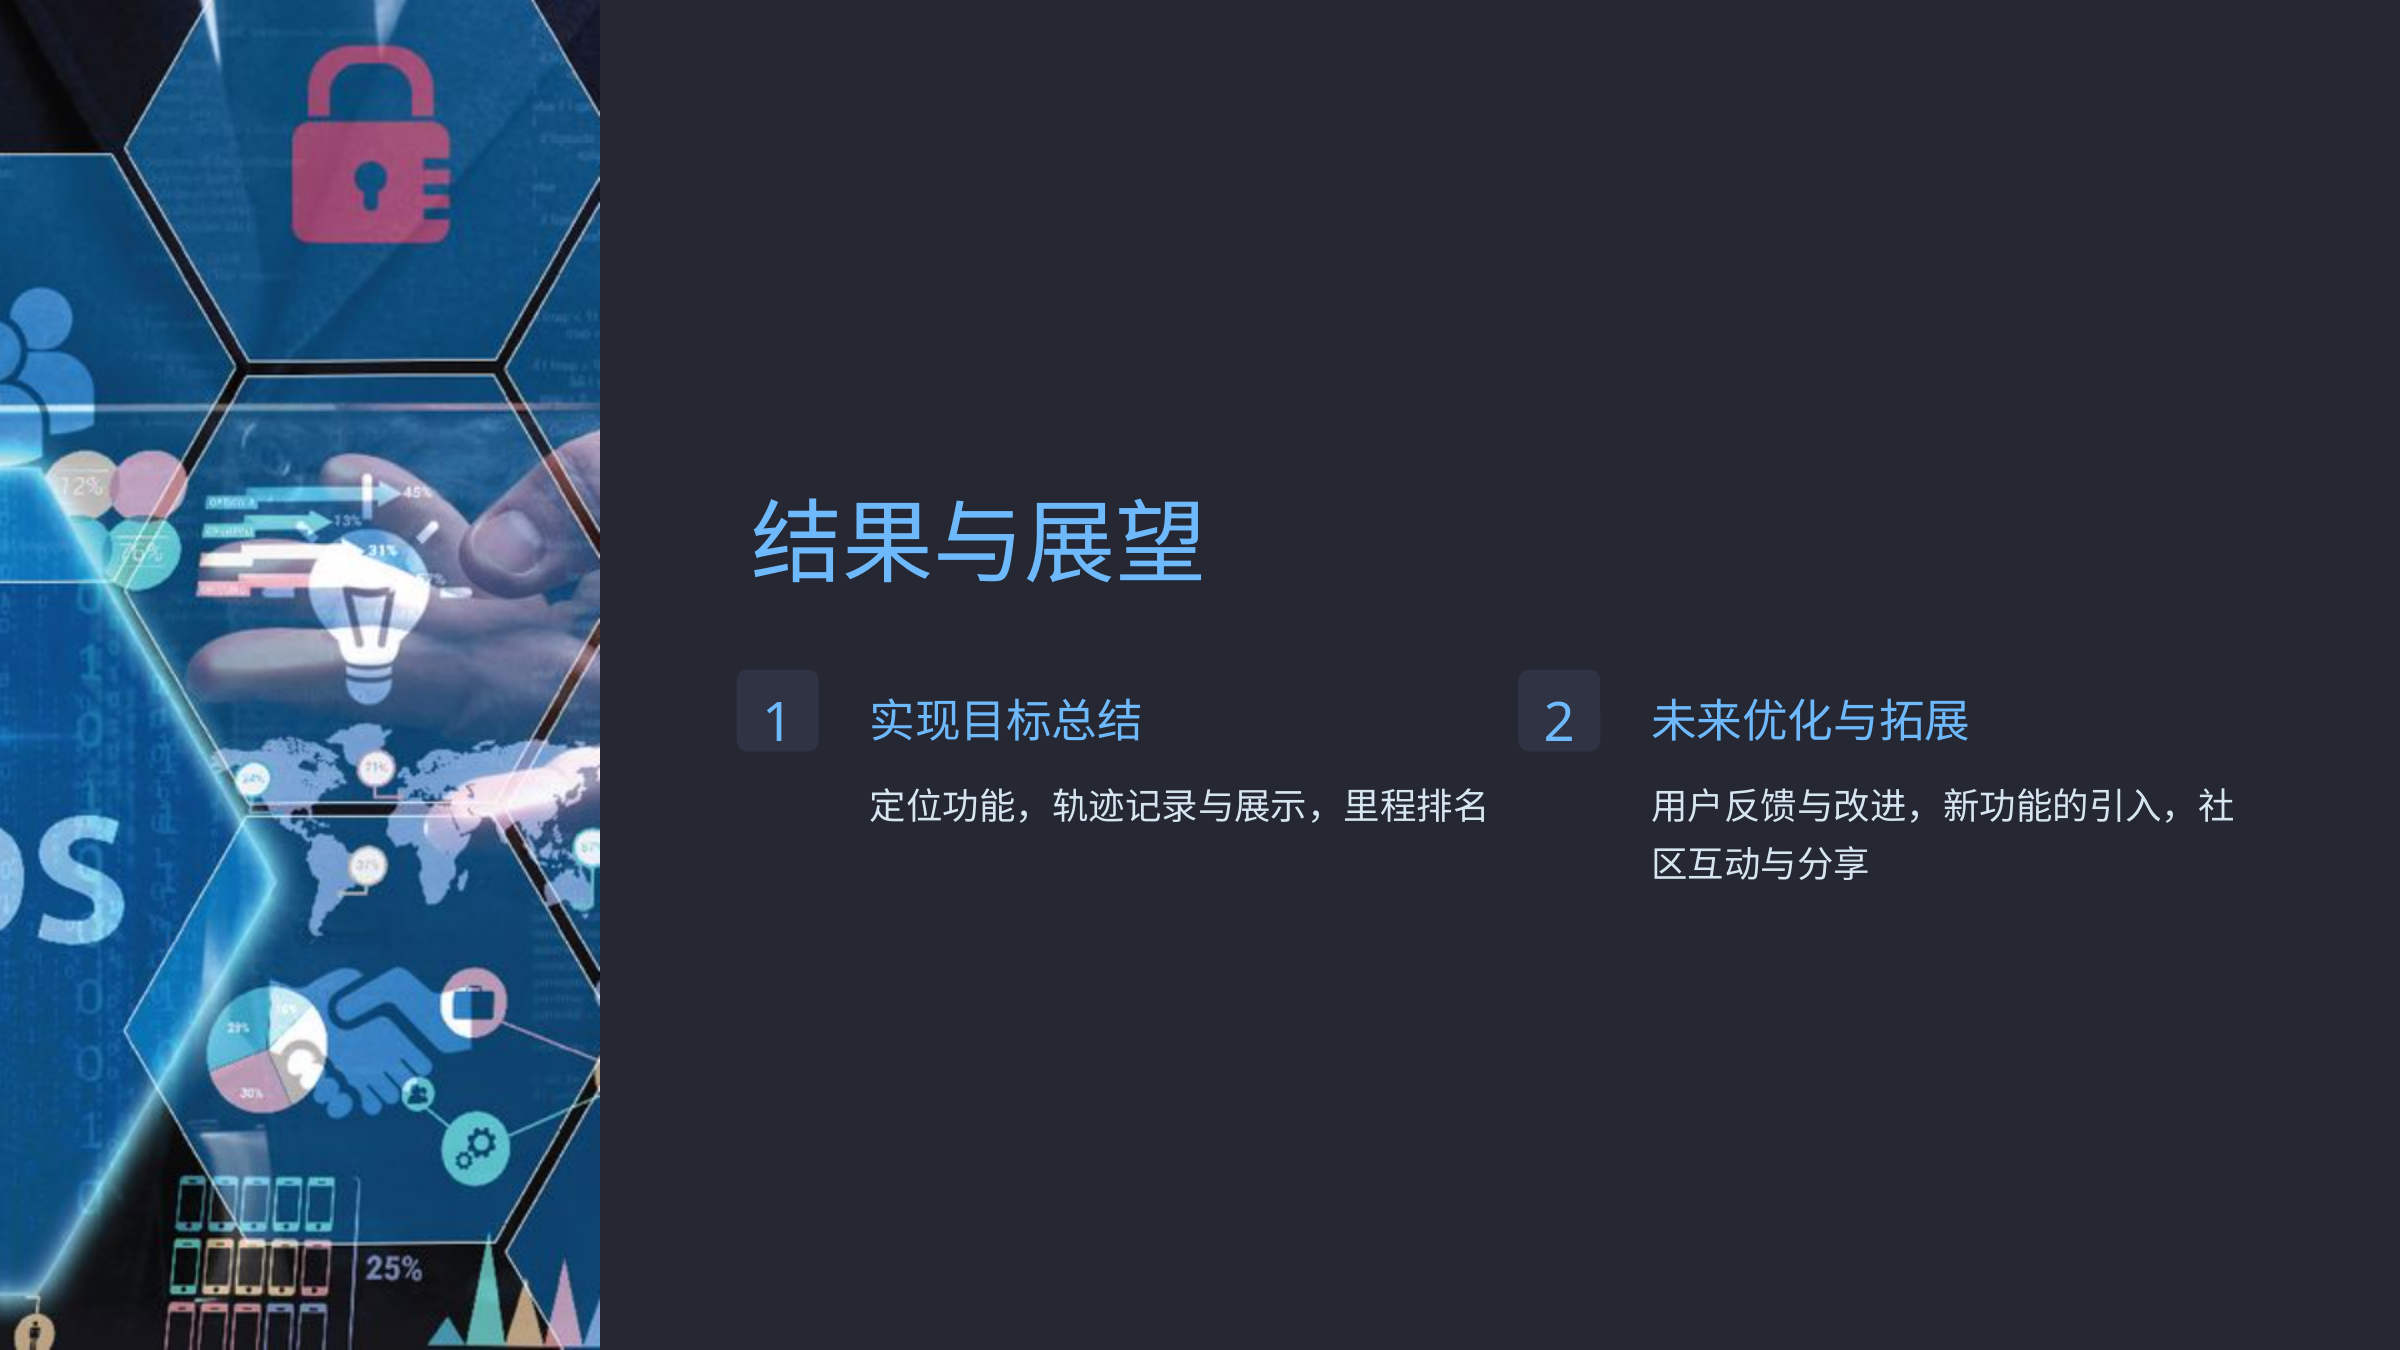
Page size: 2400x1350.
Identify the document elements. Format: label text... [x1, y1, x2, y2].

text_box 2 [1544, 676, 1574, 745]
text_box [1518, 669, 1601, 752]
text_box 用户反馈与改进，新功能的引入，社区互动与分享 [1636, 760, 2264, 878]
text_box 实现目标总结 [855, 682, 1220, 739]
text_box 定位功能，轨迹记录与展示，里程排名 [855, 760, 1482, 820]
text_box [600, 0, 2400, 1350]
text_box 未来优化与拓展 [1636, 682, 2002, 739]
picture [0, 0, 600, 1350]
text_box 1 [767, 676, 788, 745]
text_box 结果与展望 [736, 472, 1466, 587]
text_box [736, 669, 819, 752]
